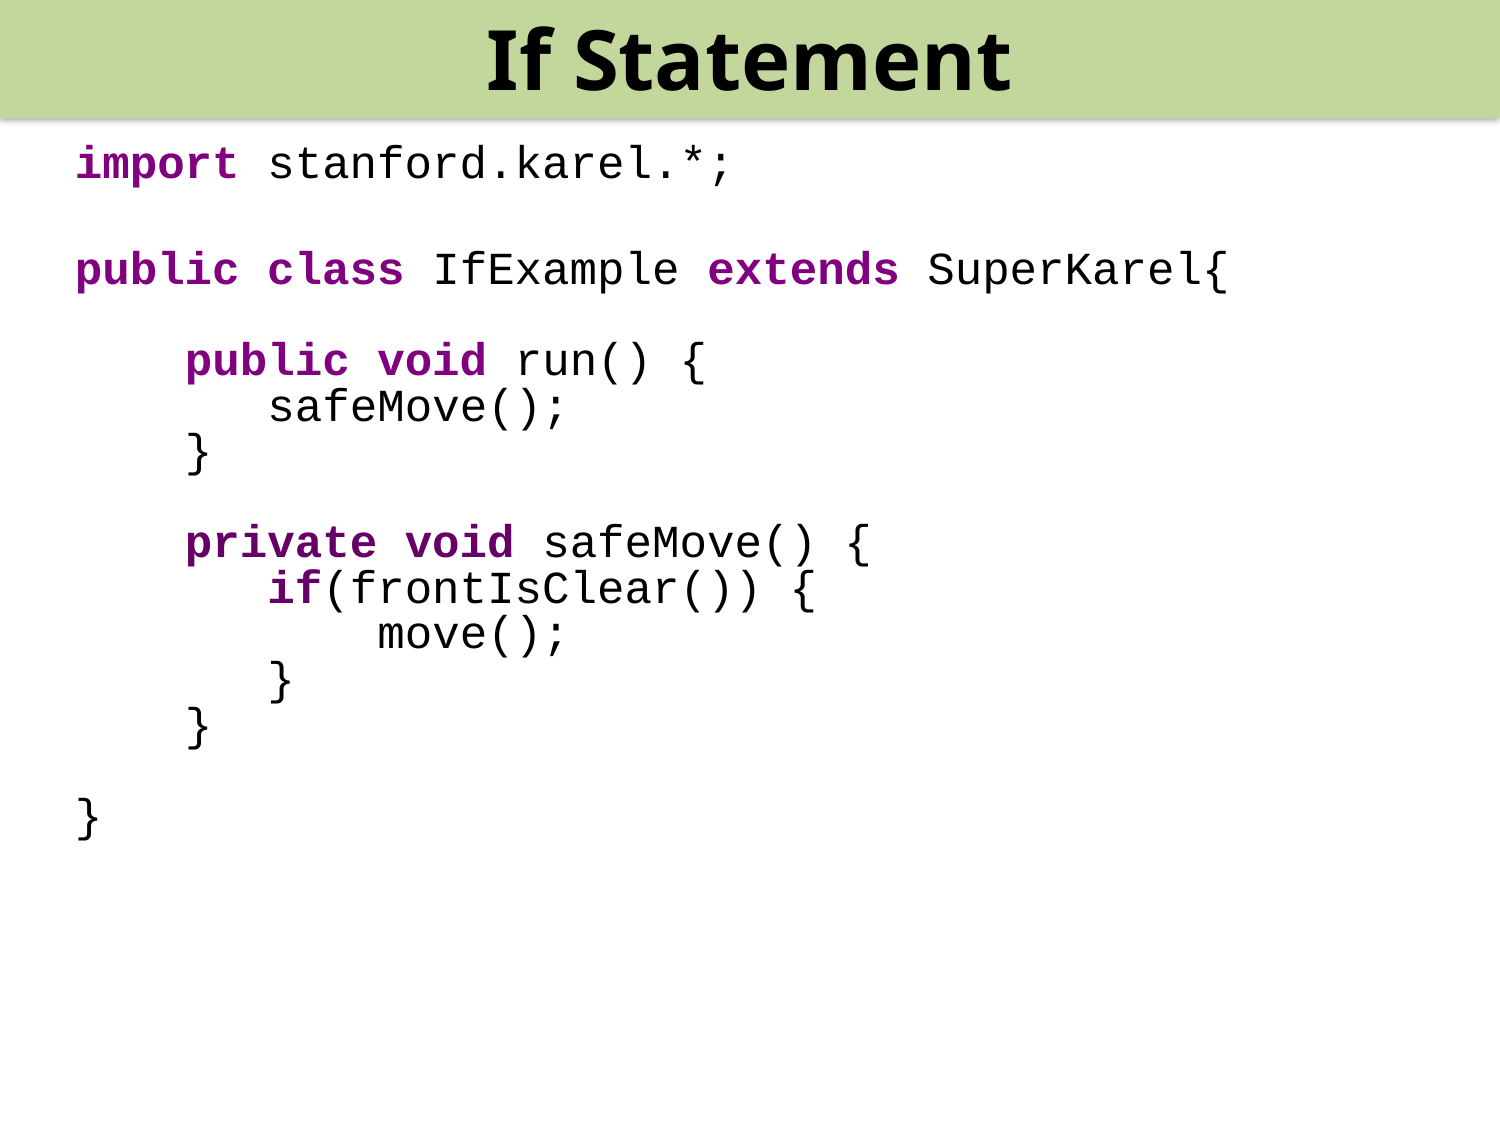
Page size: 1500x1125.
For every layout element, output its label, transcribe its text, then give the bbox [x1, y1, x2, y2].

text_box import stanford.karel.*; public class IfExample extends SuperKarel{ public void run() { safeMove(); } private void safeMove() { if(frontIsClear()) { move(); } } } [74, 134, 1425, 1096]
text_box If Statement [0, 0, 1500, 122]
